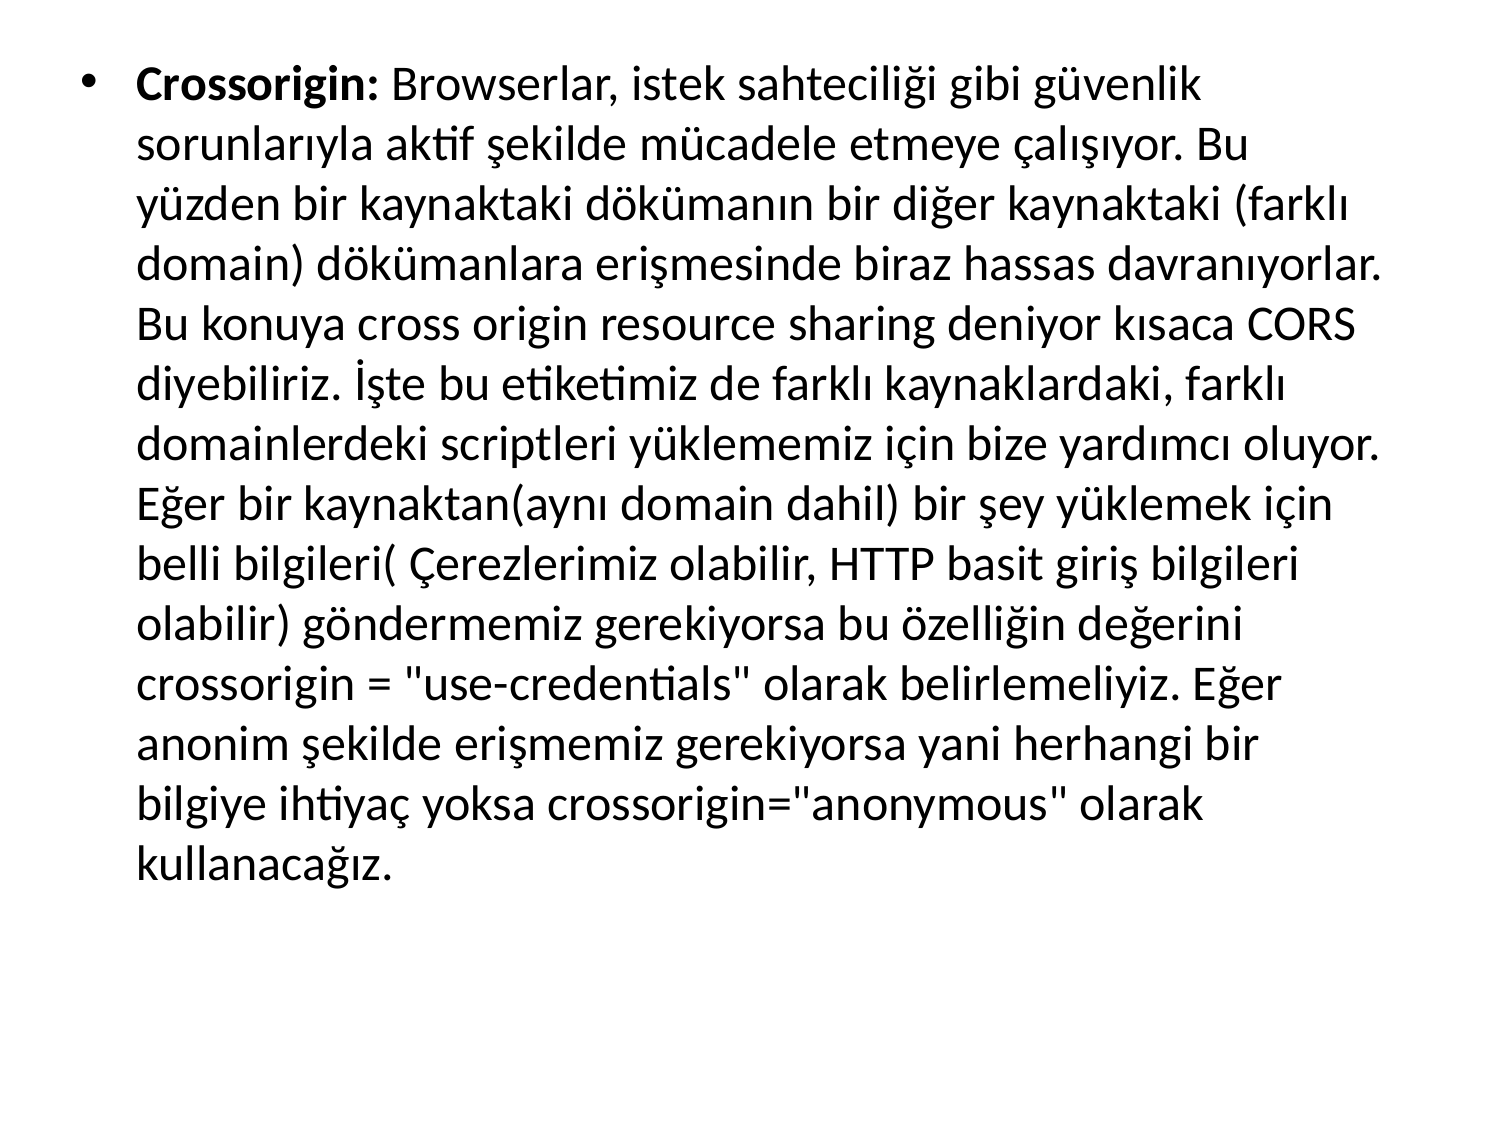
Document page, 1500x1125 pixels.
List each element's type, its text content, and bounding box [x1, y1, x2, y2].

list Crossorigin: Browserlar, istek sahteciliği gibi güvenlik sorunlarıyla aktif şekilde mücadele etmeye çalışıyor. Bu yüzden bir kaynaktaki dökümanın bir diğer kaynaktaki (farklı domain) dökümanlara erişmesinde biraz hassas davranıyorlar. Bu konuya cross origin resource sharing deniyor kısaca CORS diyebiliriz. İşte bu etiketimiz de farklı kaynaklardaki, farklı domainlerdeki scriptleri yüklememiz için bize yardımcı oluyor. Eğer bir kaynaktan(aynı domain dahil) bir şey yüklemek için belli bilgileri( Çerezlerimiz olabilir, HTTP basit giriş bilgileri olabilir) göndermemiz gerekiyorsa bu özelliğin değerini crossorigin = "use-credentials" olarak belirlemeliyiz. Eğer anonim şekilde erişmemiz gerekiyorsa yani herhangi bir bilgiye ihtiyaç yoksa crossorigin="anonymous" olarak kullanacağız. [64, 42, 1415, 1083]
